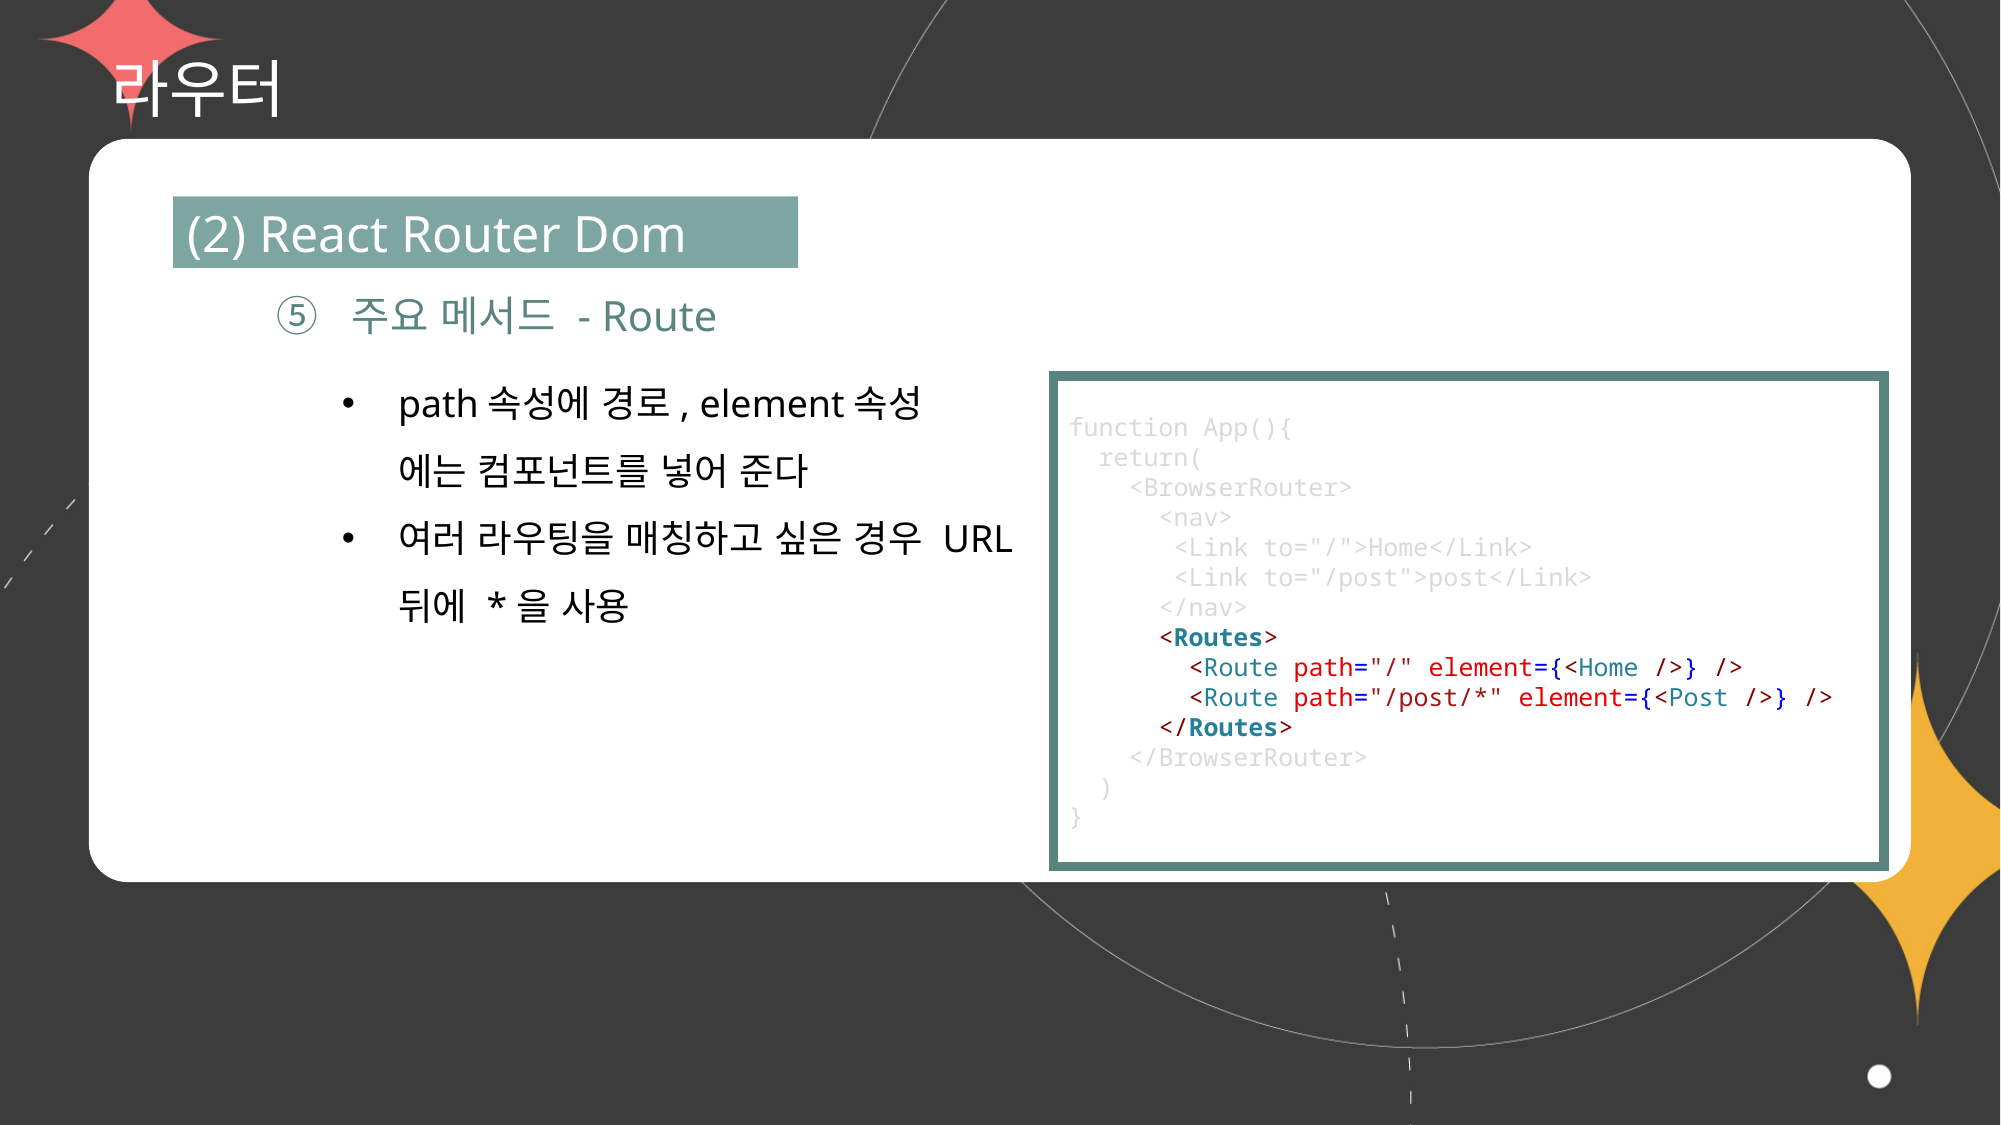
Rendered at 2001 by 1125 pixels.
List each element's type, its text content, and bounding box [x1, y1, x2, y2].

text_box ⑤ 주요 메서드 - Route [261, 279, 1721, 351]
text_box (2) React Router Dom [172, 195, 799, 269]
title 라우터 [96, 50, 1069, 135]
text_box function App(){ return( <BrowserRouter> <nav> <Link to="/">Home</Link> <Link to="/post">post</Link> </nav> <Routes> <Route path="/" element={<Home />} /> <Route path="/post/*" element={<Post />} /> </Routes> </BrowserRouter> ) } [1053, 375, 1885, 868]
picture [0, 0, 2001, 1125]
text_box path속성에 경로, element속성 에는 컴포넌트를 넣어 준다 여러 라우팅을 매칭하고 싶은 경우 URL 뒤에 *을 사용 [327, 350, 1069, 635]
